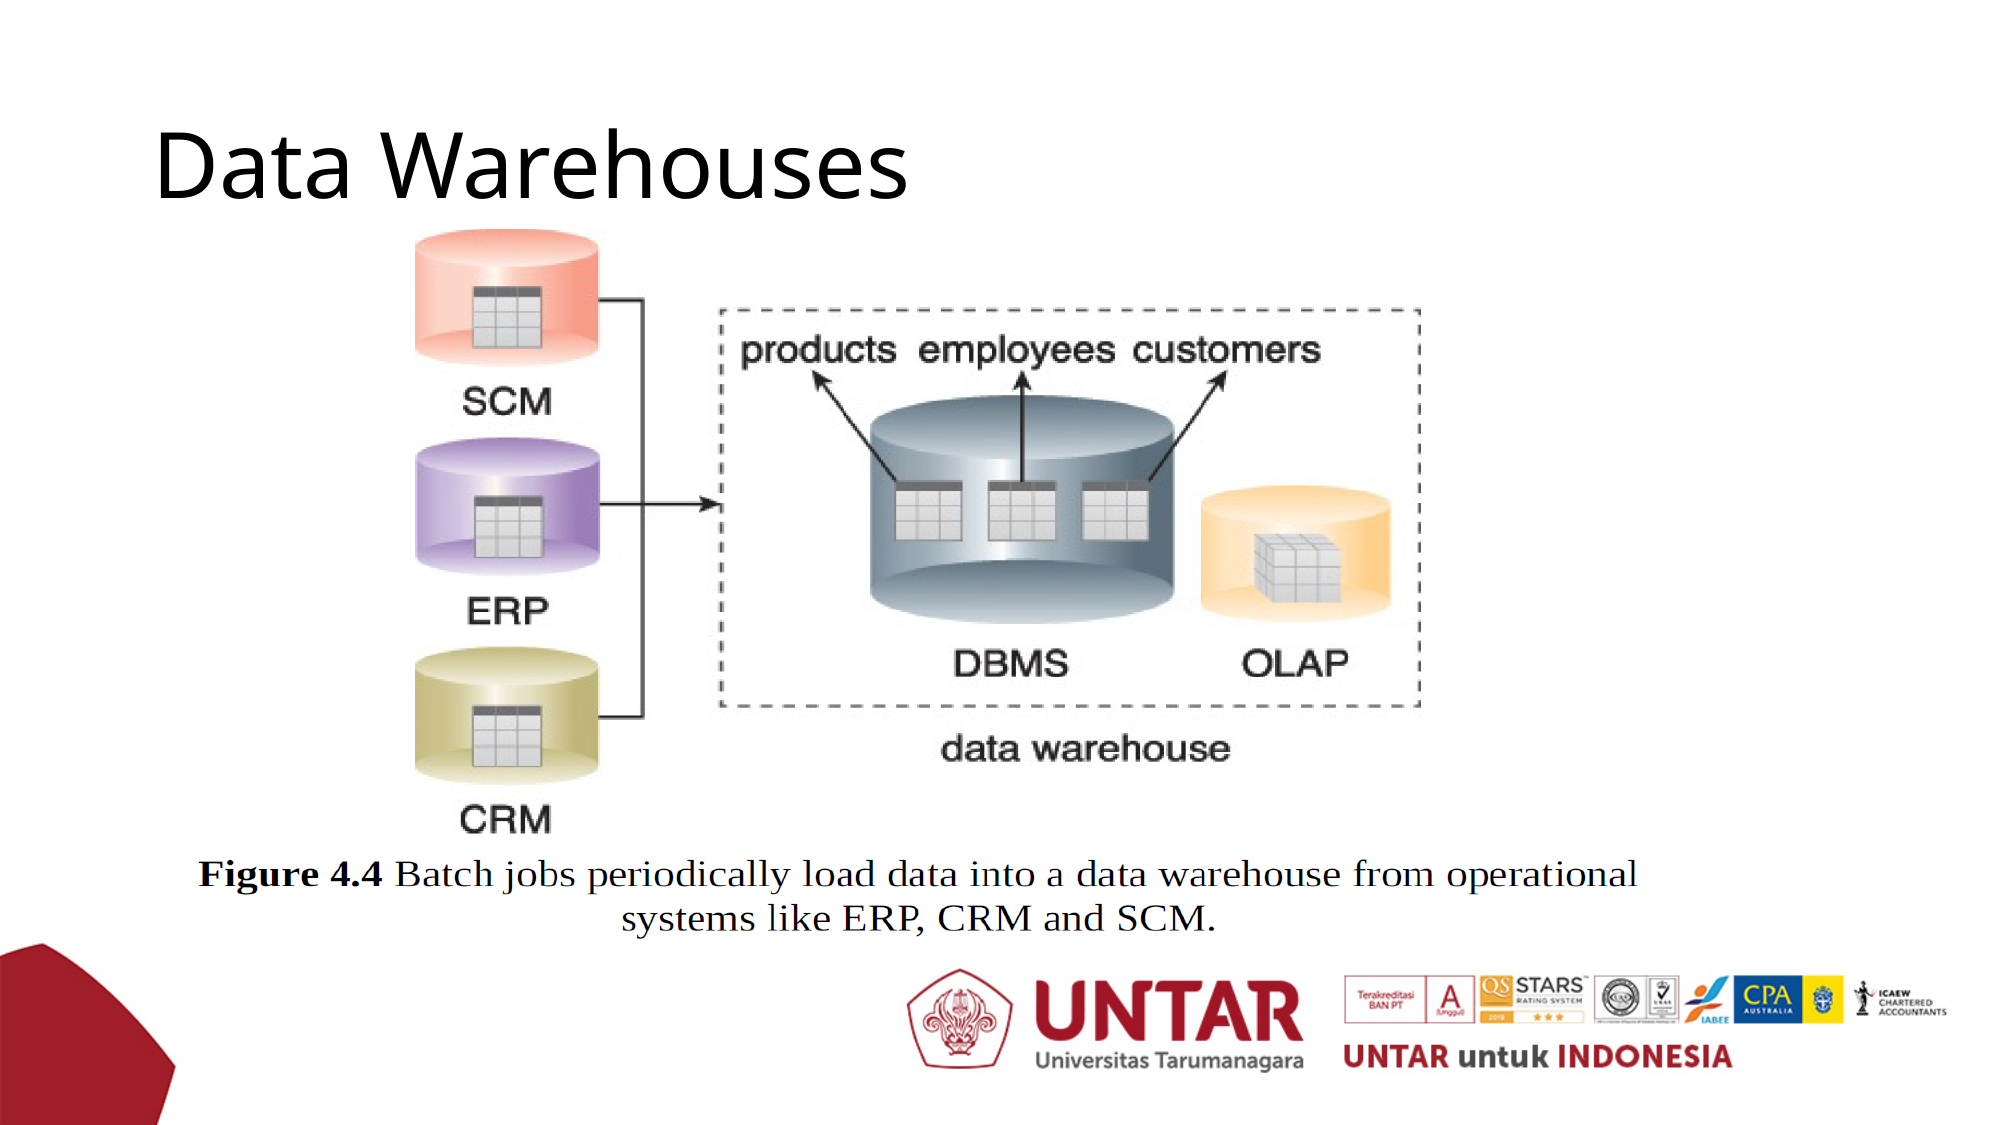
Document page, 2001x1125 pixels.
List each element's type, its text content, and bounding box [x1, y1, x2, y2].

picture [0, 0, 2001, 1125]
title Data Warehouses [137, 59, 1863, 278]
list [196, 229, 1705, 952]
